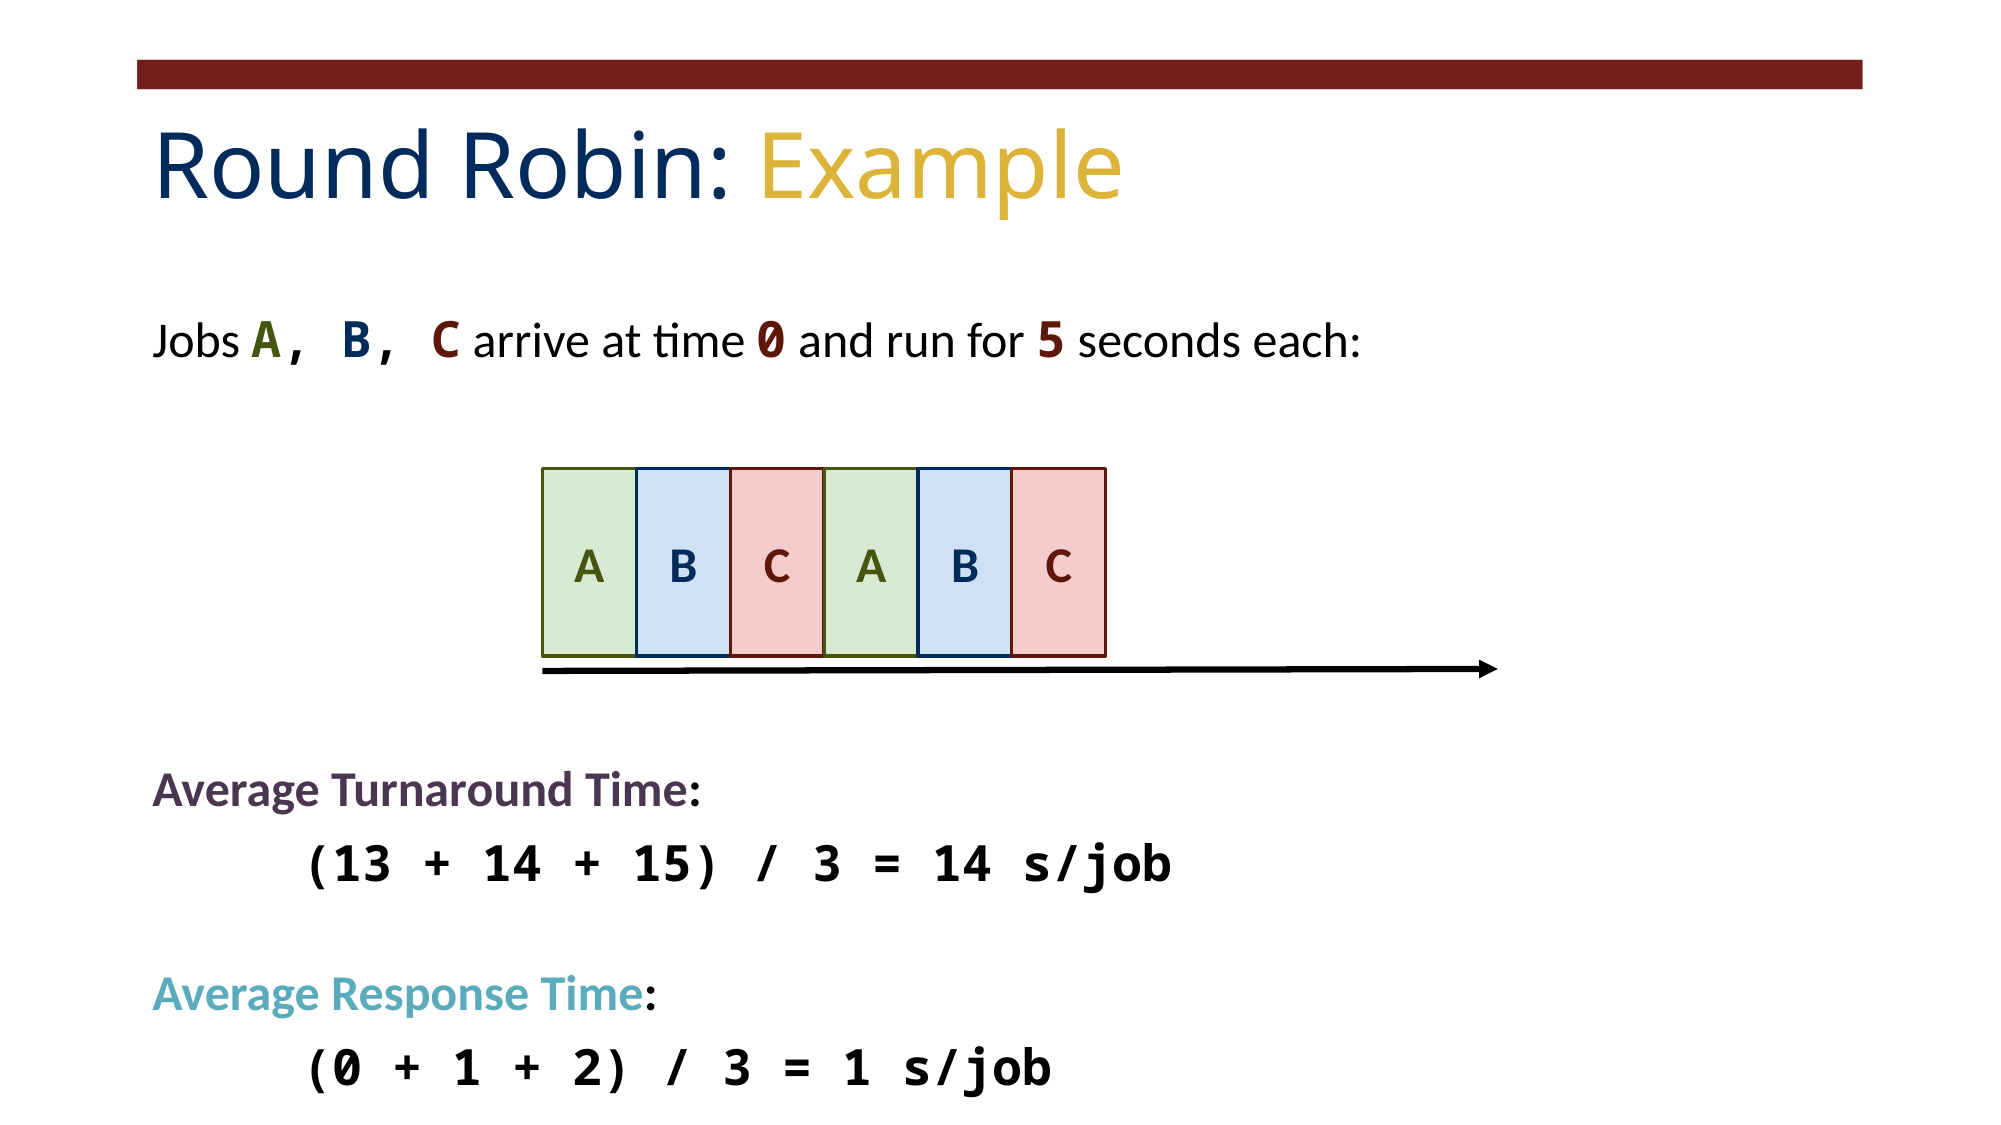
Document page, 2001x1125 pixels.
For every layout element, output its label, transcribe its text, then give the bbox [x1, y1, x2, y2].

text_box A [824, 468, 918, 656]
list Jobs A, B, C arrive at time 0 and run for 5 seconds each: Average Turnaround Time: (13 + 14 + 15) / 3 = 14 s/job Average Response Time: (0 + 1 + 2) / 3 = 1 s/job [137, 299, 1863, 1103]
text_box B [636, 468, 730, 656]
text_box B [918, 468, 1011, 656]
text_box A [542, 468, 636, 656]
title Round Robin: Example [137, 59, 1863, 278]
text_box C [730, 468, 824, 656]
text_box C [1011, 468, 1106, 656]
